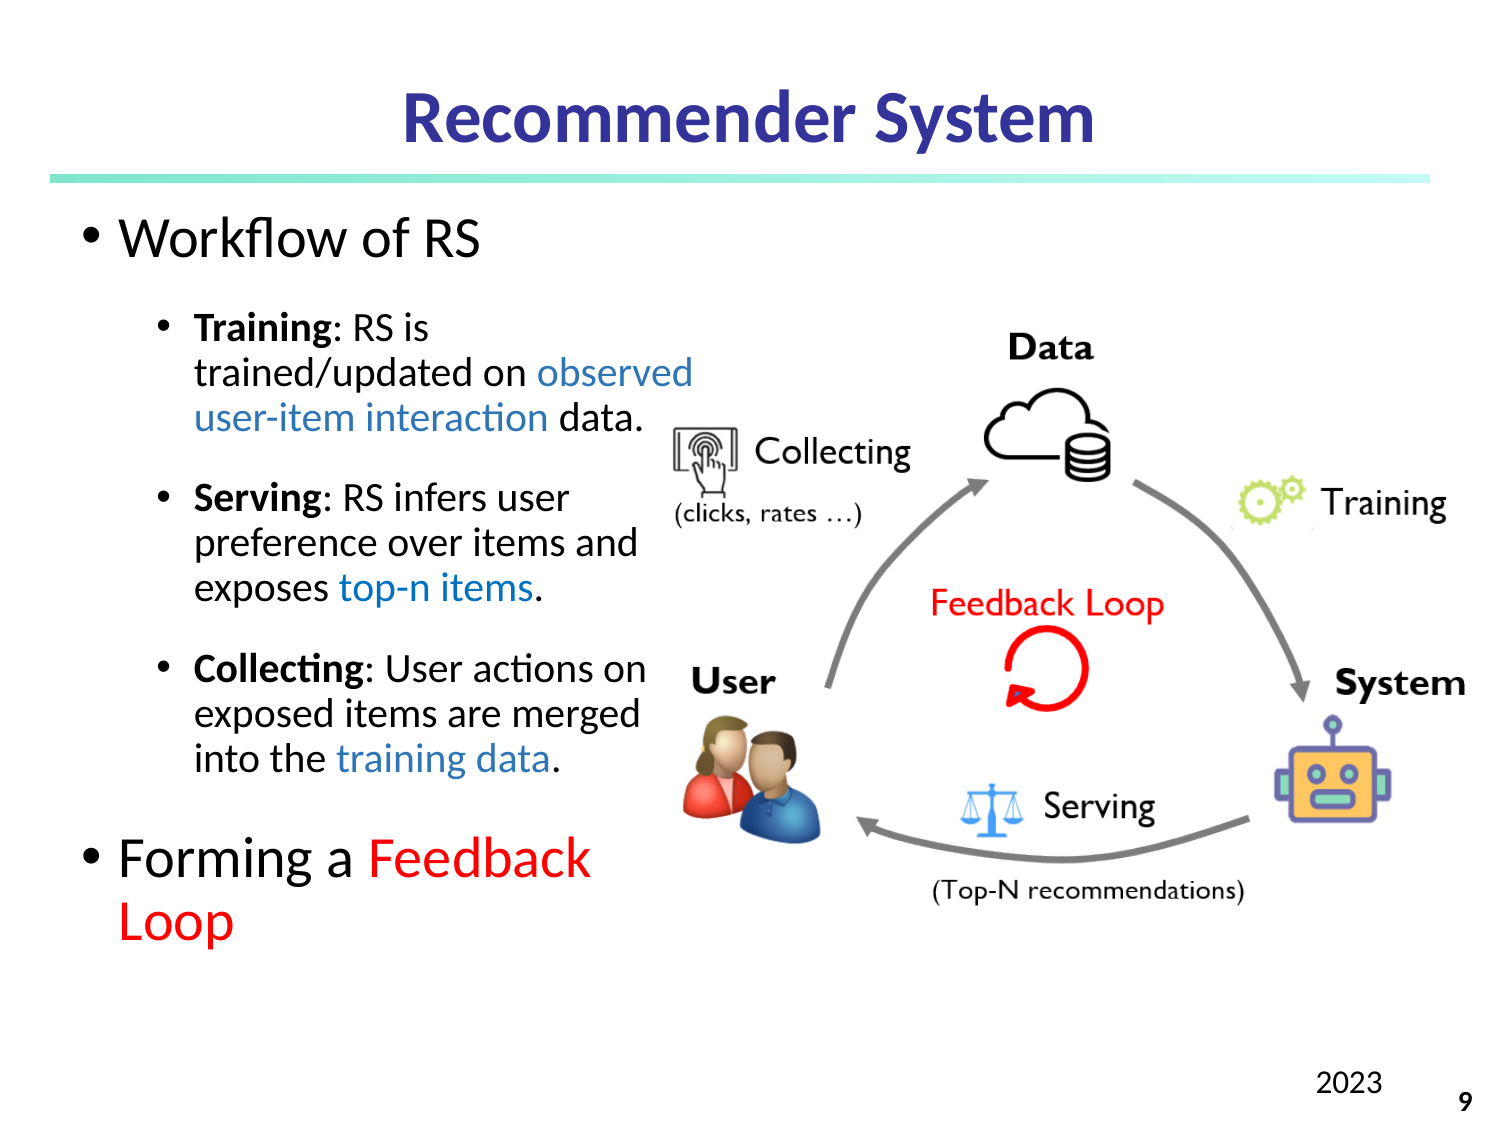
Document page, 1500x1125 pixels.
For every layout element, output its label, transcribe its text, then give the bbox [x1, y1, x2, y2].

text_box Workflow of RS Training: RS is trained/updated on observed user-item interaction data. Serving: RS infers user preference over items and exposes top-n items. Collecting: User actions on exposed items are merged into the training data. Forming a Feedback Loop [66, 199, 729, 1063]
text_box 2023 [1252, 1052, 1447, 1108]
text_box [37, 137, 1500, 797]
picture [637, 268, 1500, 943]
title Recommender System [0, 62, 1500, 163]
text_box 9 [1174, 1062, 1488, 1125]
